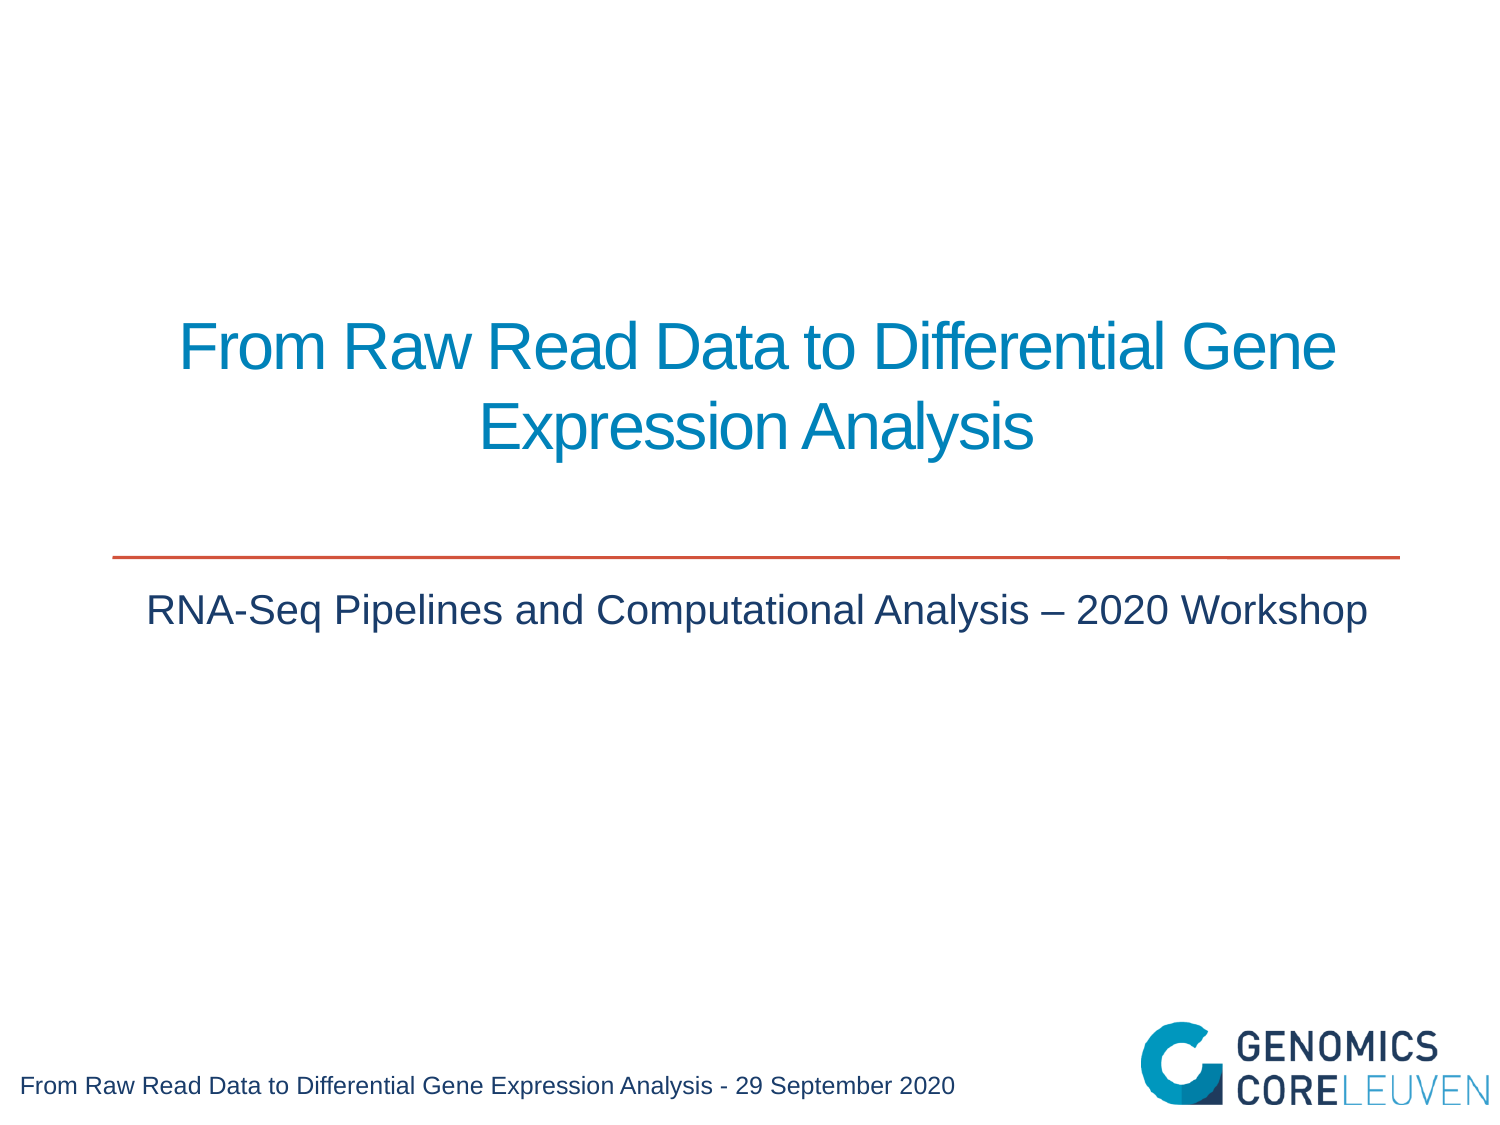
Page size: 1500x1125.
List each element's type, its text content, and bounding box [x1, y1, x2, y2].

text_box RNA-Seq Pipelines and Computational Analysis – 2020 Workshop [112, 575, 1403, 863]
picture [1133, 1018, 1496, 1111]
text_box From Raw Read Data to Differential Gene Expression Analysis [112, 224, 1403, 541]
